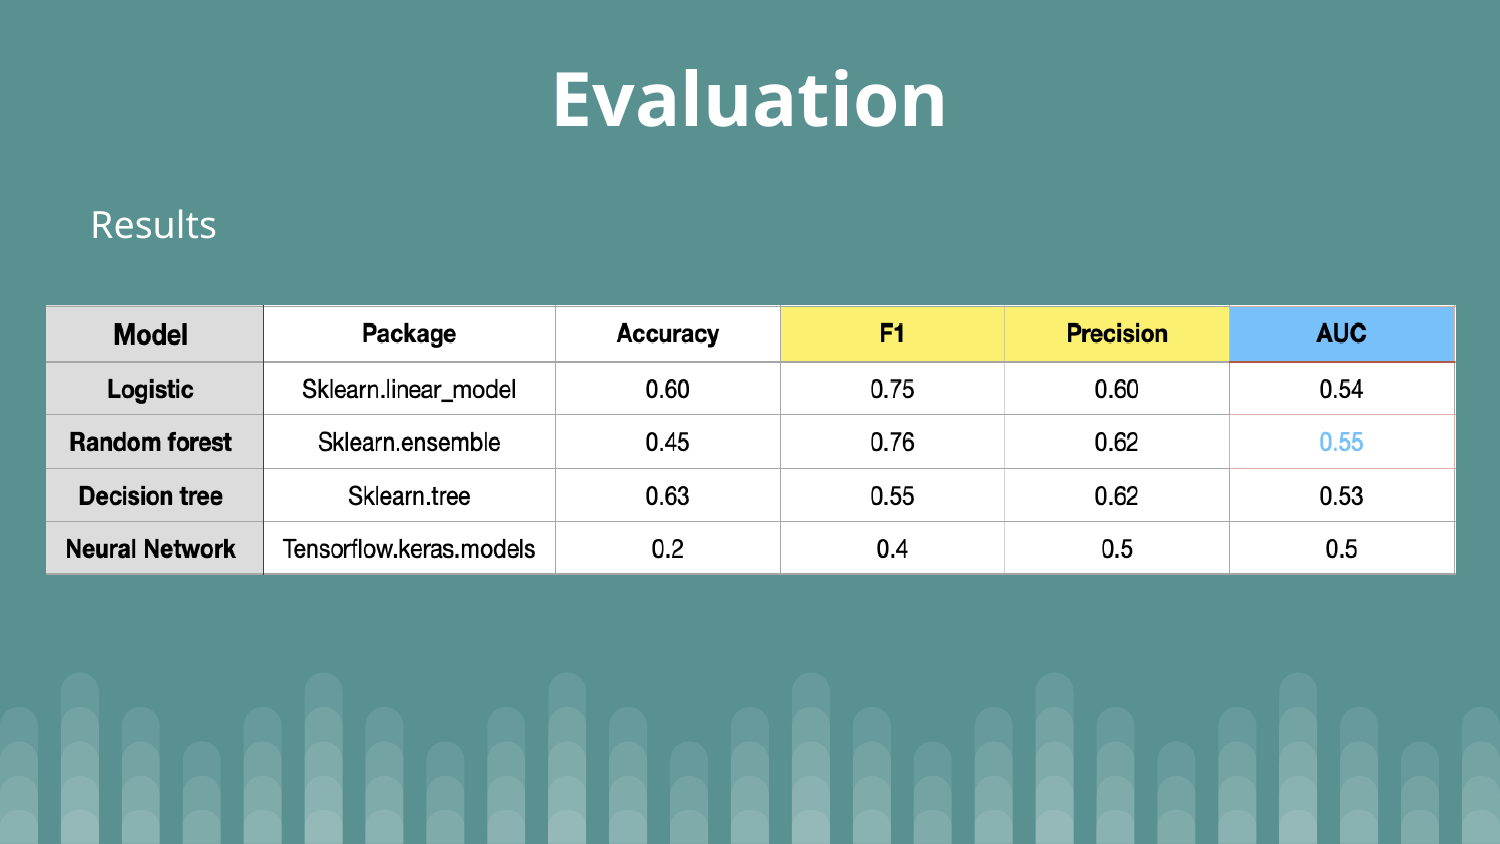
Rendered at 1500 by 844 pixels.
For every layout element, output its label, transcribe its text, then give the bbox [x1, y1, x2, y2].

title Evaluation [227, 29, 1273, 163]
picture [45, 305, 1456, 575]
list Results [75, 179, 658, 257]
